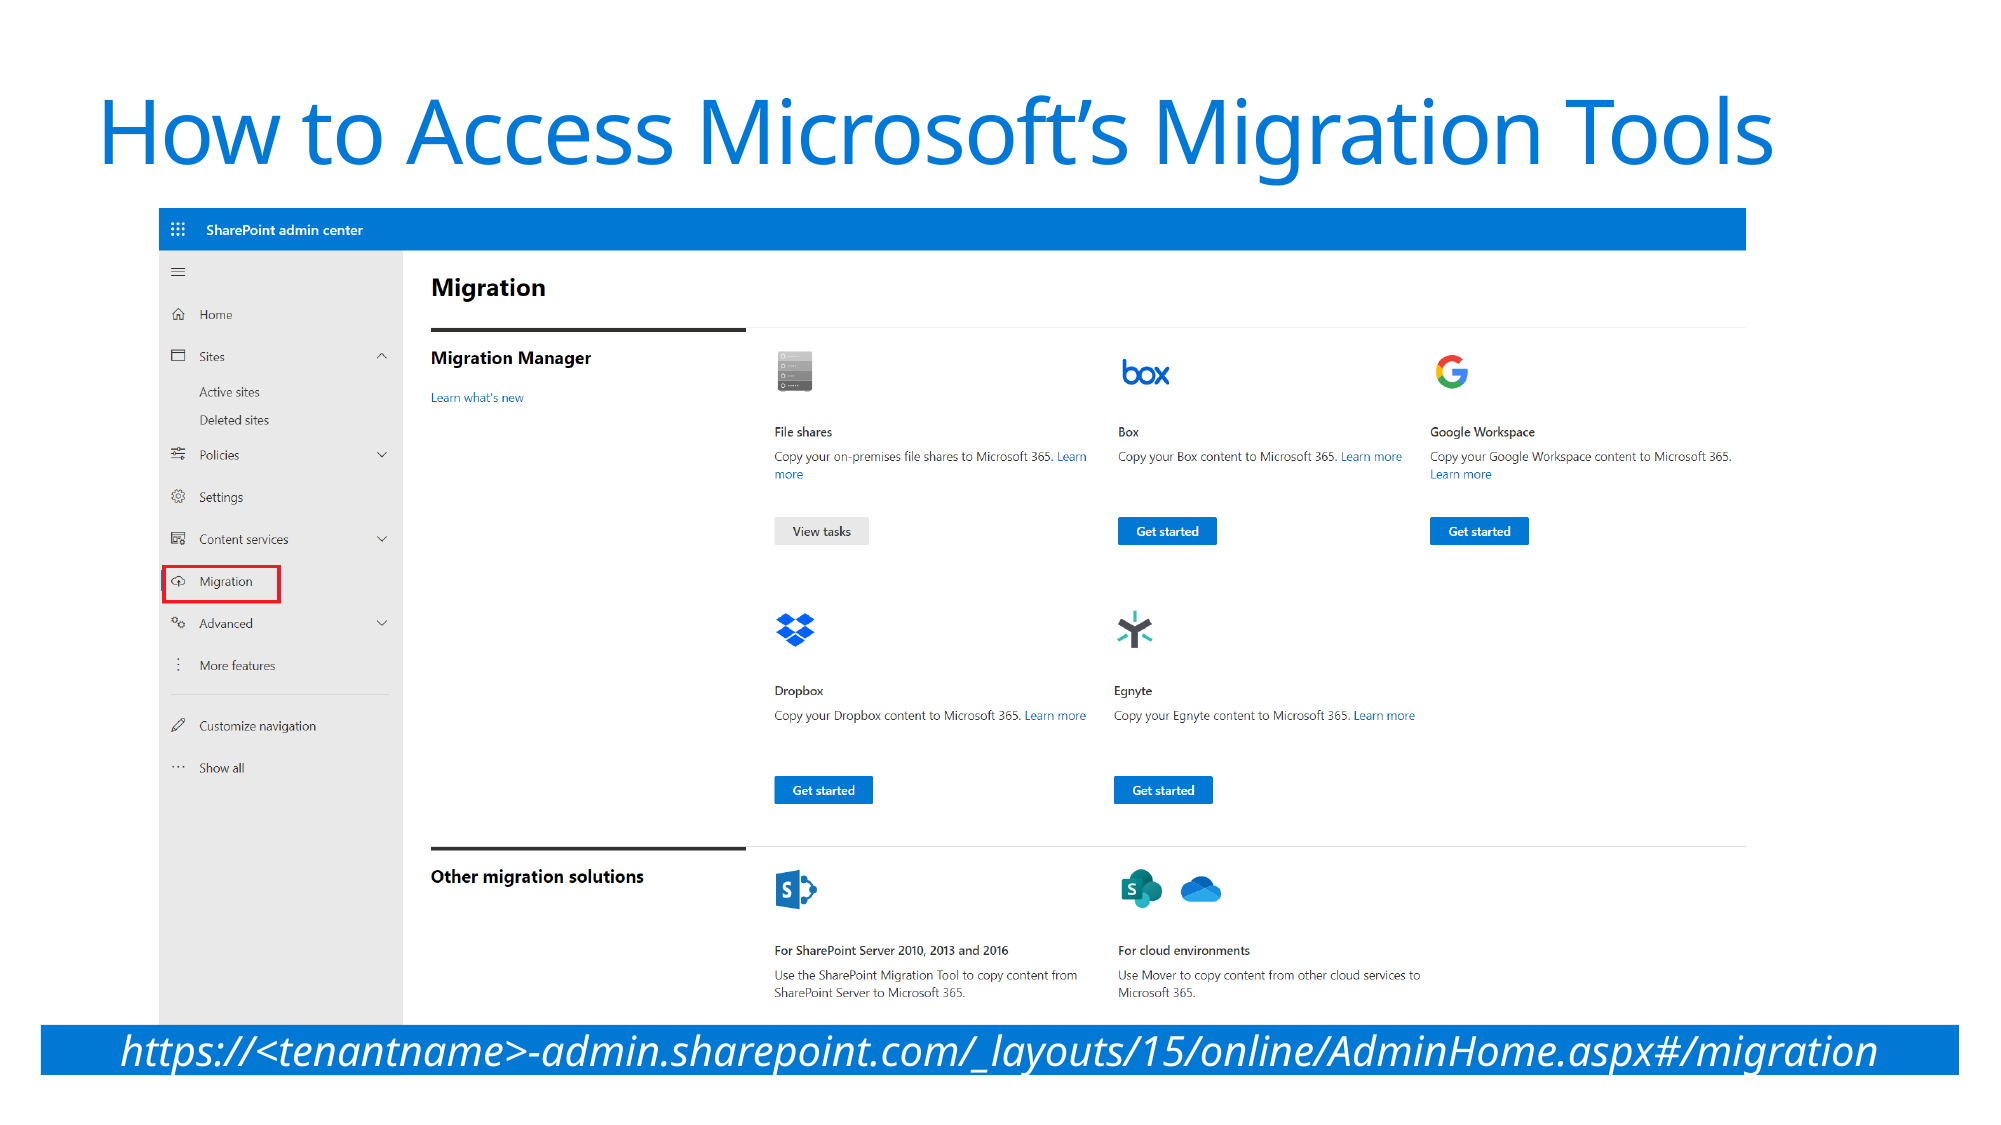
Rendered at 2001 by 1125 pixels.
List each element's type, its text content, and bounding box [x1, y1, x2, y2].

text_box https://<tenantname>-admin.sharepoint.com/_layouts/15/online/AdminHome.aspx#/migration [1747, 1024, 1959, 1075]
picture [159, 208, 1747, 1076]
text_box https://<tenantname>-admin.sharepoint.com/_layouts/15/online/AdminHome.aspx#/migration [40, 1024, 159, 1075]
title How to Access Microsoft’s Migration Tools [96, 75, 1904, 184]
